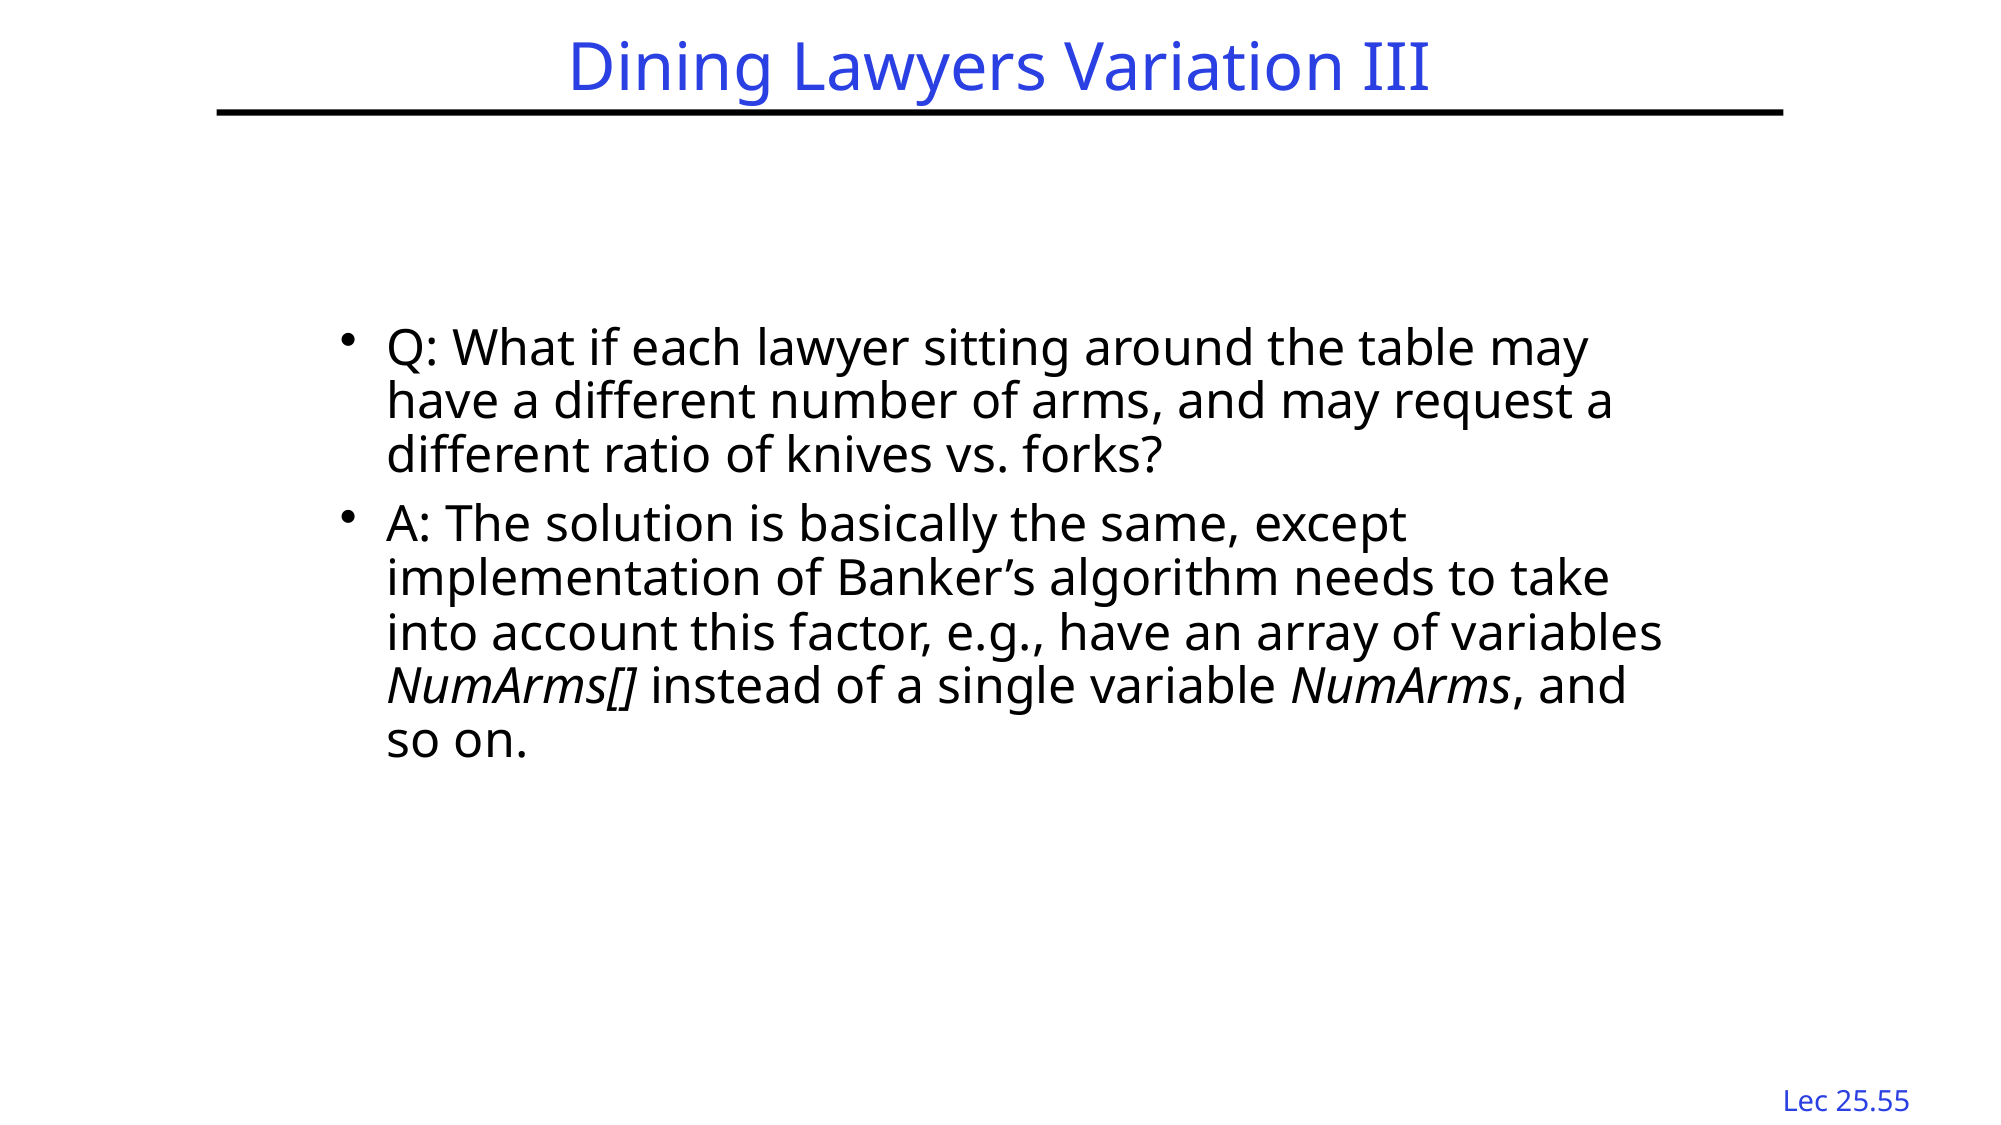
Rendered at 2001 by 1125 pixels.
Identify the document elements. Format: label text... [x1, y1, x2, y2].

title Dining Lawyers Variation III [216, 24, 1784, 113]
list Q: What if each lawyer sitting around the table may have a different number of arms, and may request a different ratio of knives vs. forks? A: The solution is basically the same, except implementation of Banker’s algorithm needs to take into account this factor, e.g., have an array of variables NumArms[] instead of a single variable NumArms, and so on. [324, 314, 1709, 1057]
